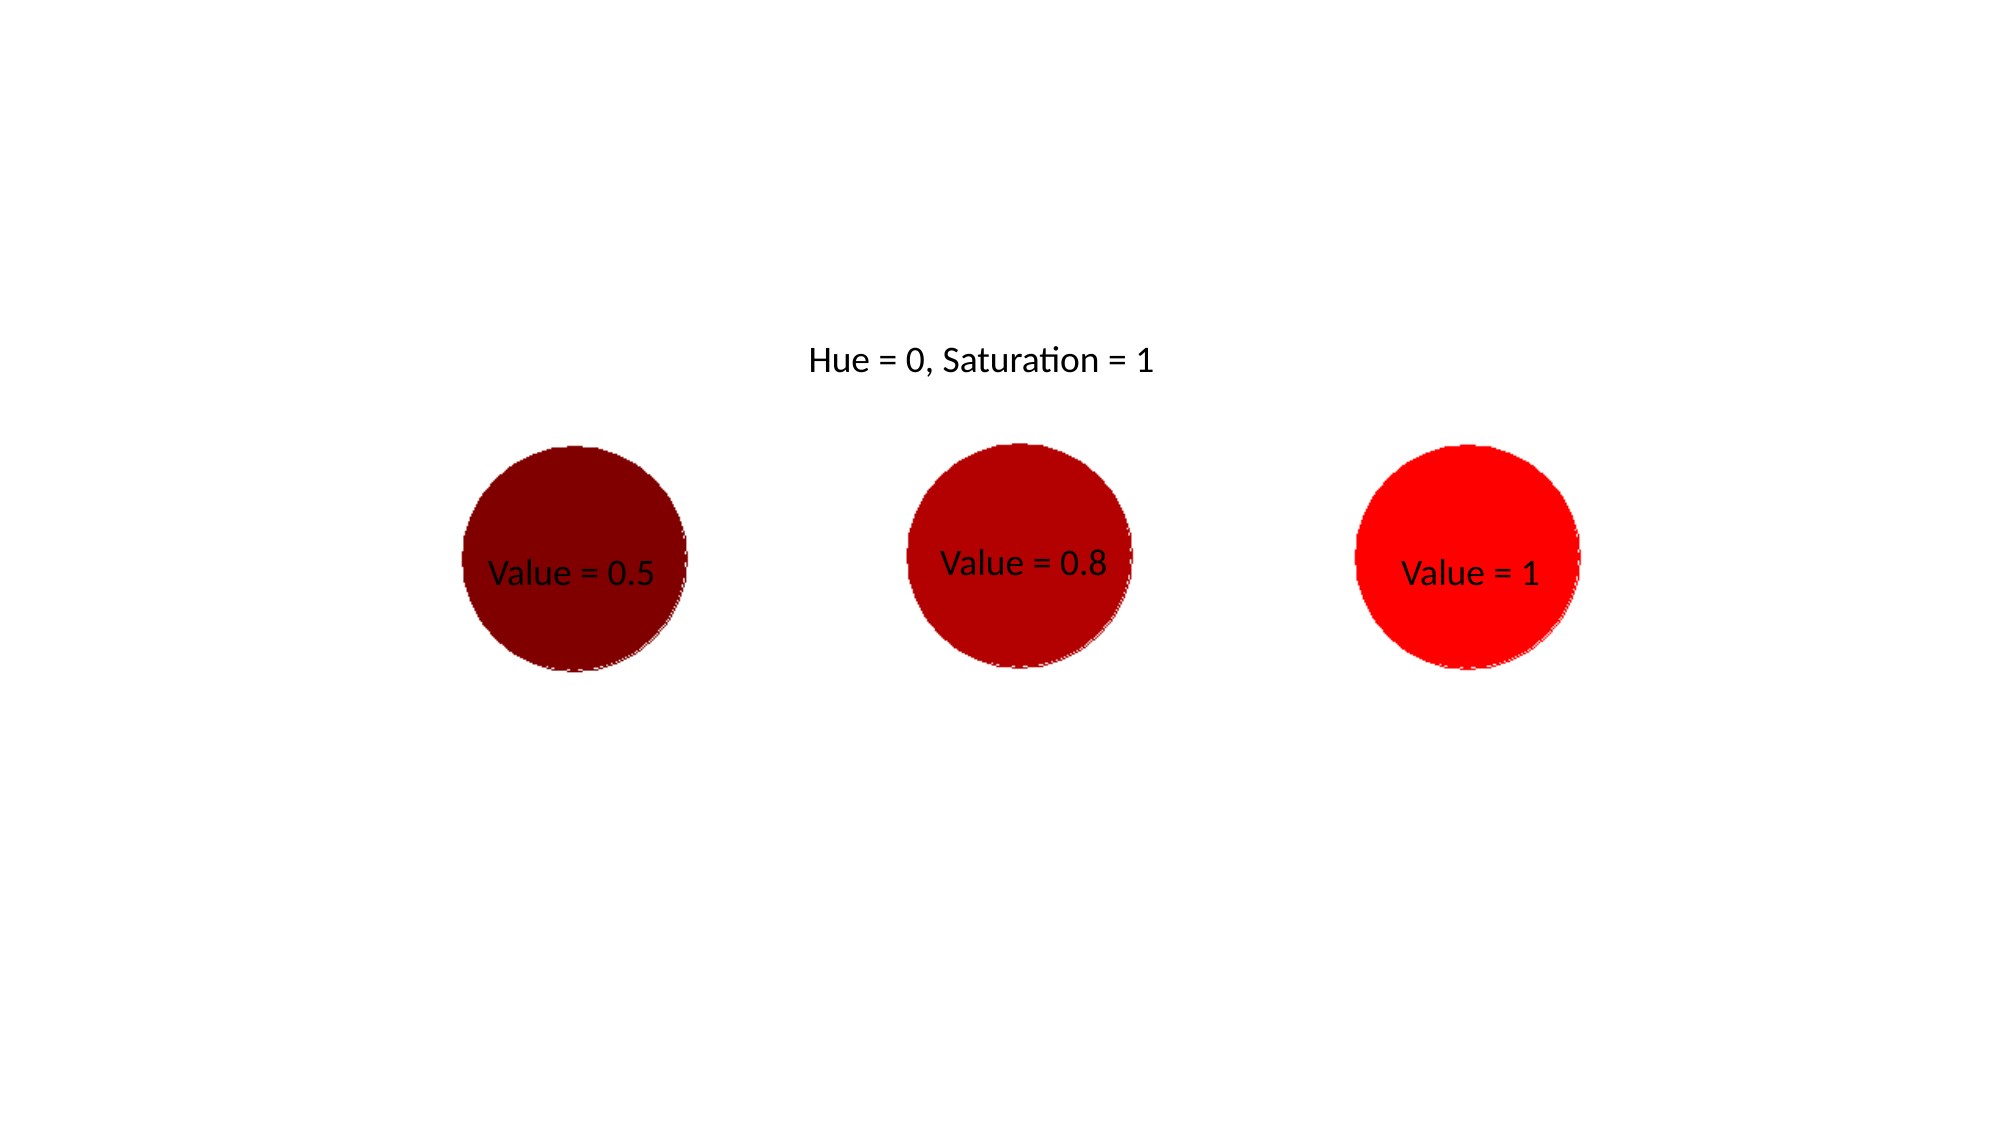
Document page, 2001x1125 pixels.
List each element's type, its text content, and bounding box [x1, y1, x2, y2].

picture [437, 399, 707, 682]
picture [1341, 412, 1600, 686]
picture [899, 442, 1149, 680]
text_box Hue = 0, Saturation = 1 [736, 327, 1227, 388]
